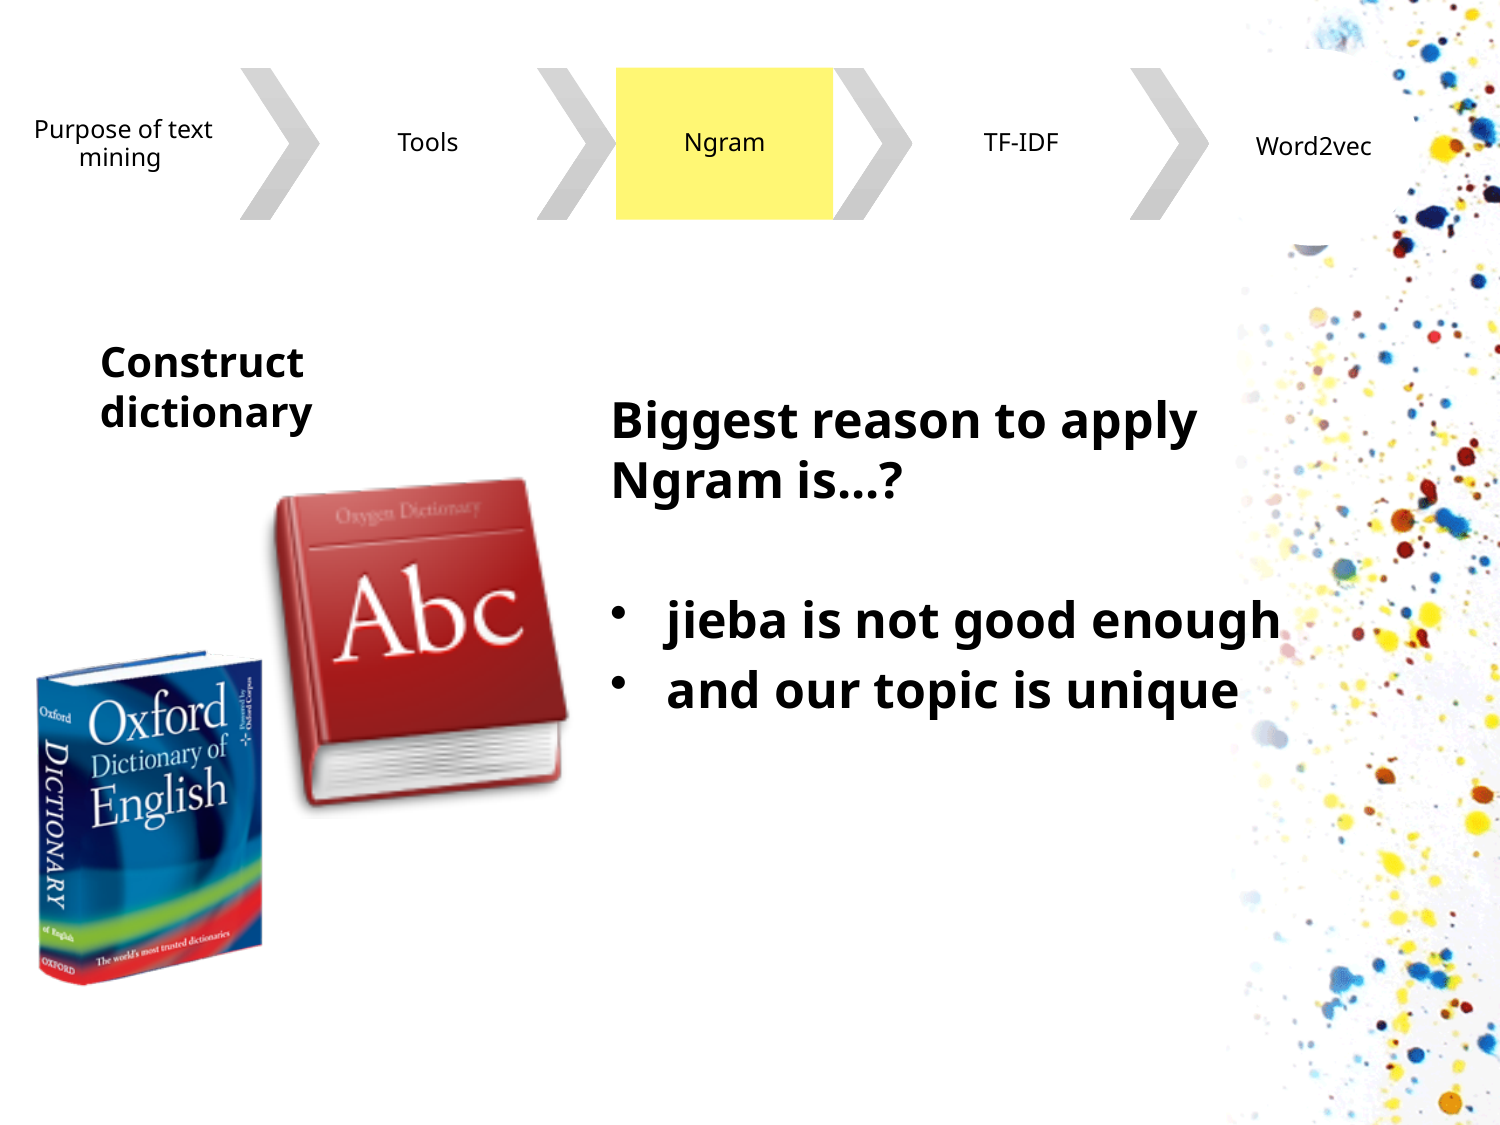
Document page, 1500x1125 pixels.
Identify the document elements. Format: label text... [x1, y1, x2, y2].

list Biggest reason to apply Ngram is...? jieba is not good enough and our topic is unique [595, 381, 1320, 917]
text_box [0, 25, 1422, 253]
text_box Construct dictionary [85, 328, 538, 478]
picture [0, 0, 1500, 1125]
